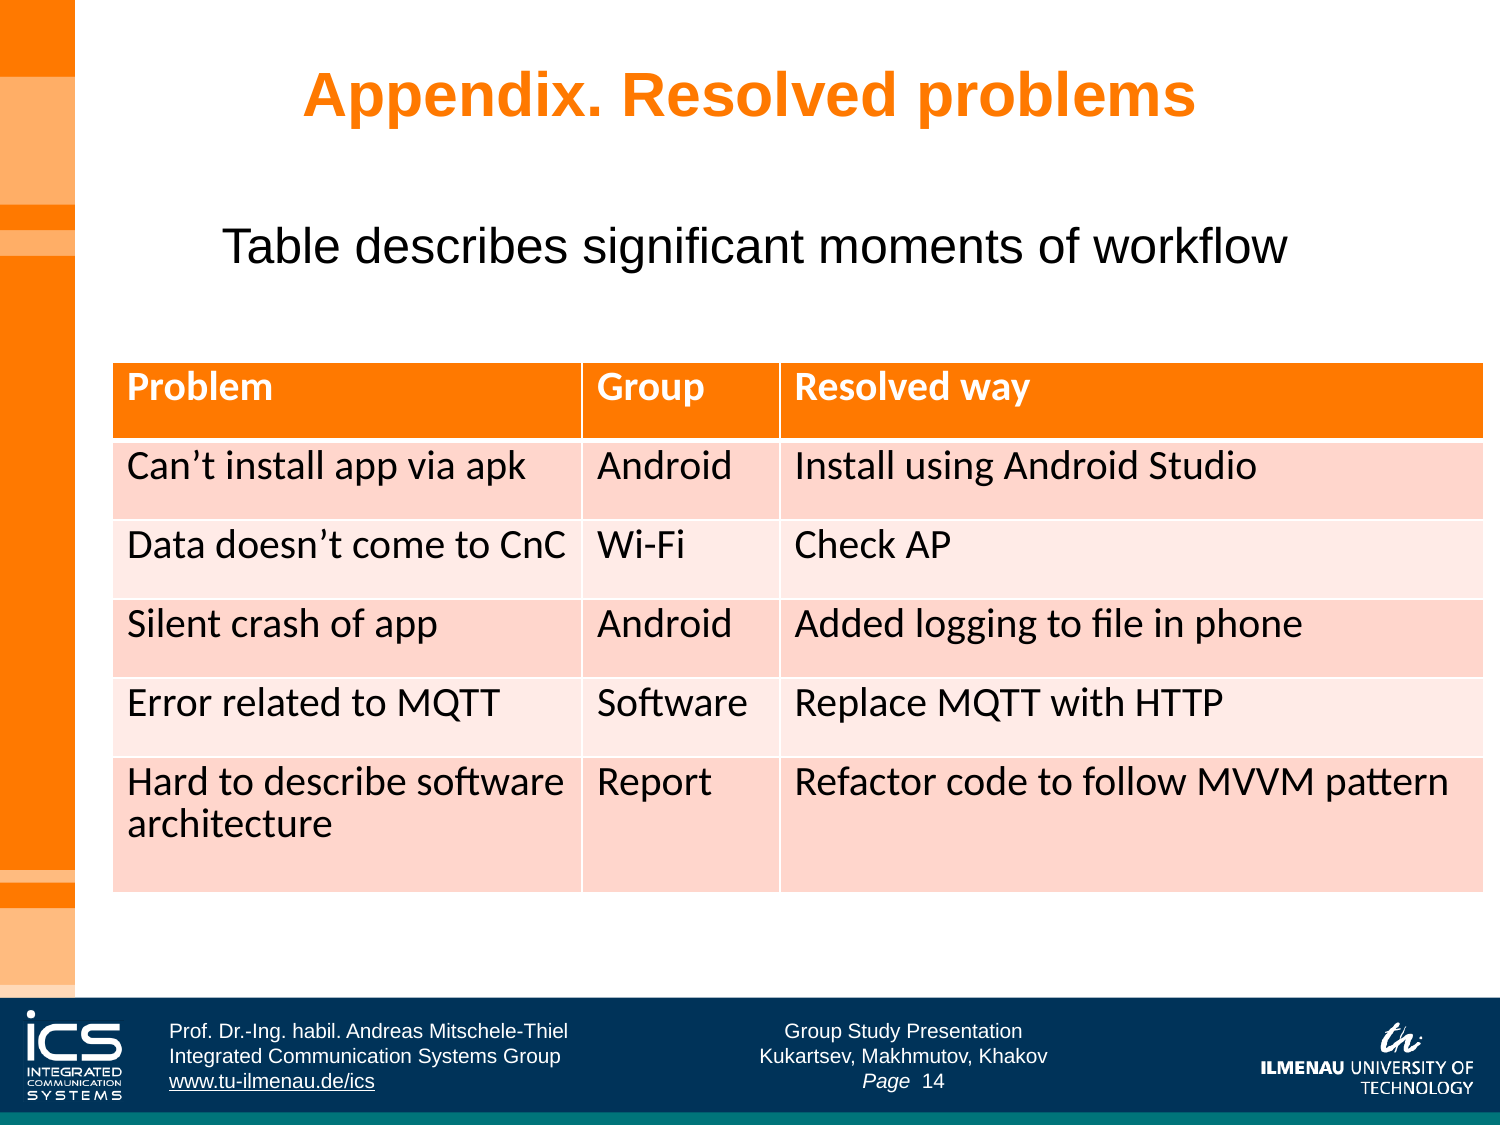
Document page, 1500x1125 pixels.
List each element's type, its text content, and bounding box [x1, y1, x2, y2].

table_cell Can’t install app via apk [113, 443, 581, 519]
table_cell Android [583, 600, 779, 677]
table_cell Wi-Fi [583, 521, 779, 598]
table_cell Added logging to file in phone [781, 600, 1483, 677]
table_cell Error related to MQTT [113, 679, 581, 756]
table_cell Android [583, 443, 779, 519]
table_header Resolved way [781, 363, 1483, 438]
table_cell Report [583, 758, 779, 892]
picture [1261, 1022, 1474, 1094]
table_cell Hard to describe software architecture [113, 758, 581, 892]
table_header Problem [113, 363, 581, 438]
table_cell Refactor code to follow MVVM pattern [781, 758, 1483, 892]
picture [23, 1009, 124, 1102]
table_cell Software [583, 679, 779, 756]
table_cell Install using Android Studio [781, 443, 1483, 519]
table_cell Replace MQTT with HTTP [781, 679, 1483, 756]
table_header Group [583, 363, 779, 438]
list Table describes significant moments of workflow [206, 210, 1350, 289]
table_cell Data doesn’t come to CnC [113, 521, 581, 598]
table_cell Check AP [781, 521, 1483, 598]
table_cell Silent crash of app [113, 600, 581, 677]
title Appendix. Resolved problems [75, 45, 1425, 138]
